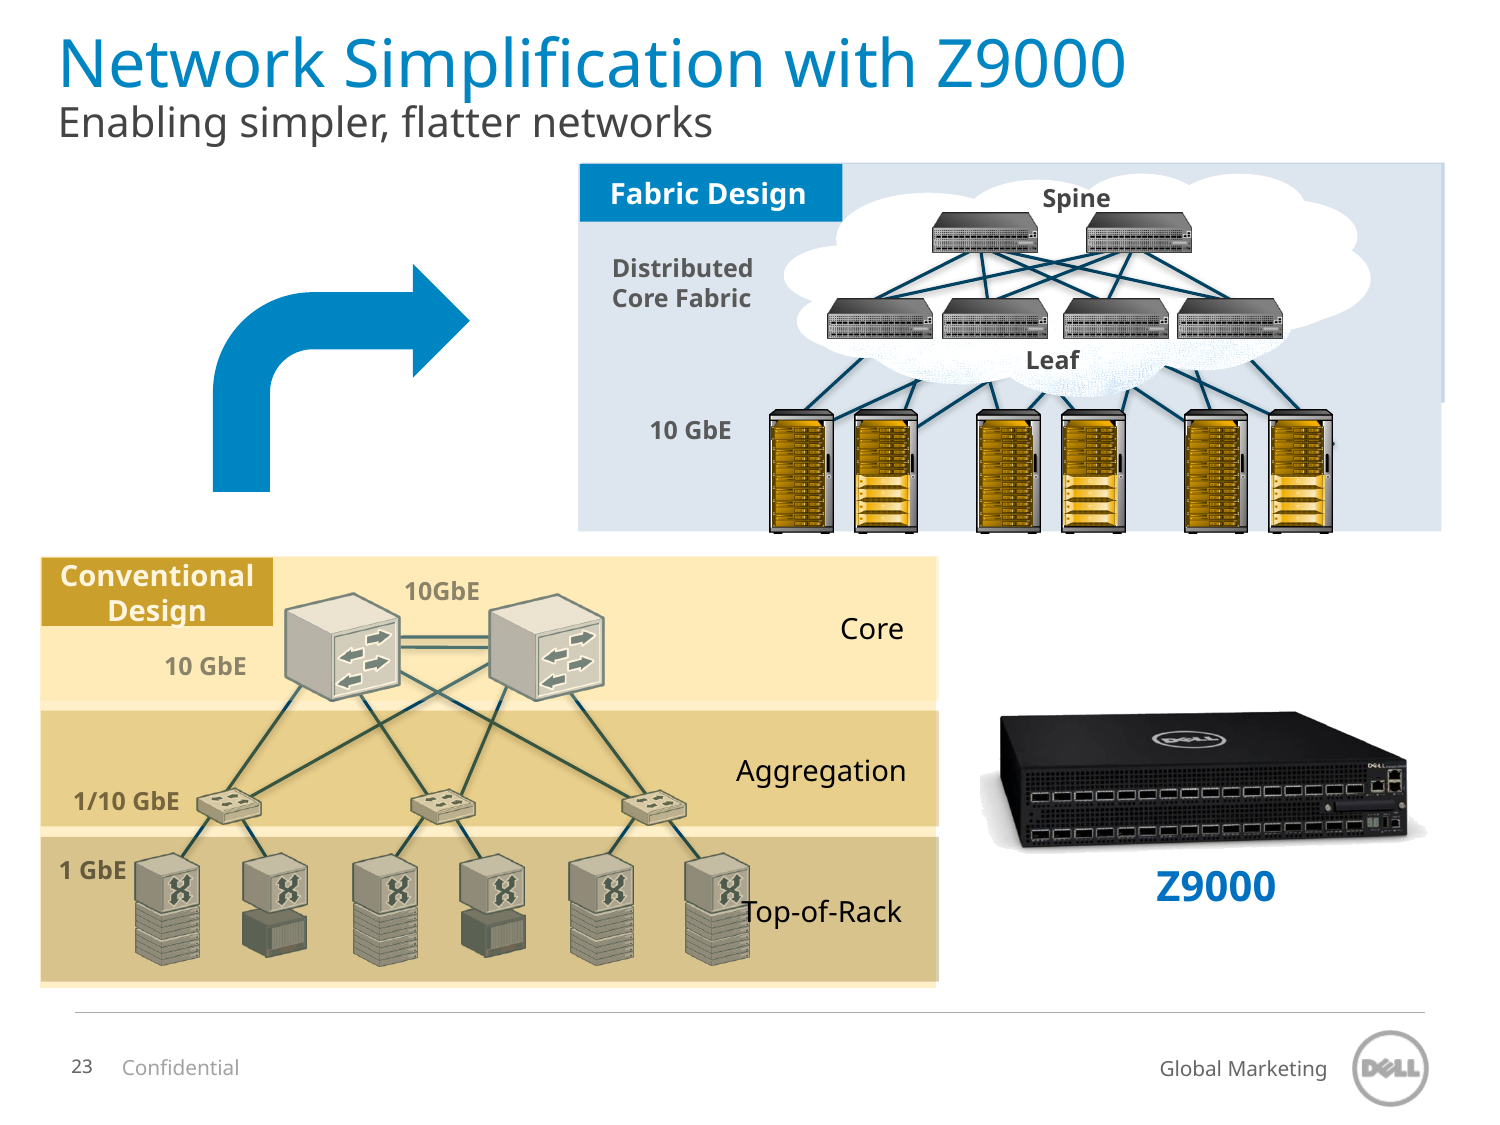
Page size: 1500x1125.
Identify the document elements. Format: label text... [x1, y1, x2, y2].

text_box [976, 409, 1126, 535]
title Network Simplification with Z9000 Enabling simpler, flatter networks [57, 29, 1436, 170]
text_box [212, 263, 470, 492]
text_box Z9000 [1123, 876, 1310, 919]
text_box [1183, 409, 1333, 535]
picture [790, 188, 804, 203]
picture [1343, 1021, 1438, 1116]
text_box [769, 409, 919, 535]
picture [1205, 387, 1225, 397]
text_box Fabric Design [579, 163, 843, 222]
text_box 23 [71, 1055, 115, 1080]
picture [969, 385, 992, 397]
picture [979, 693, 1430, 868]
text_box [39, 556, 937, 989]
footer Confidential [121, 1055, 432, 1080]
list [931, 212, 1038, 254]
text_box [584, 252, 1367, 532]
picture [783, 172, 1371, 397]
picture [890, 387, 911, 397]
text_box [843, 163, 1442, 532]
text_box [578, 163, 778, 532]
text_box [581, 162, 1445, 403]
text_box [867, 245, 1237, 303]
